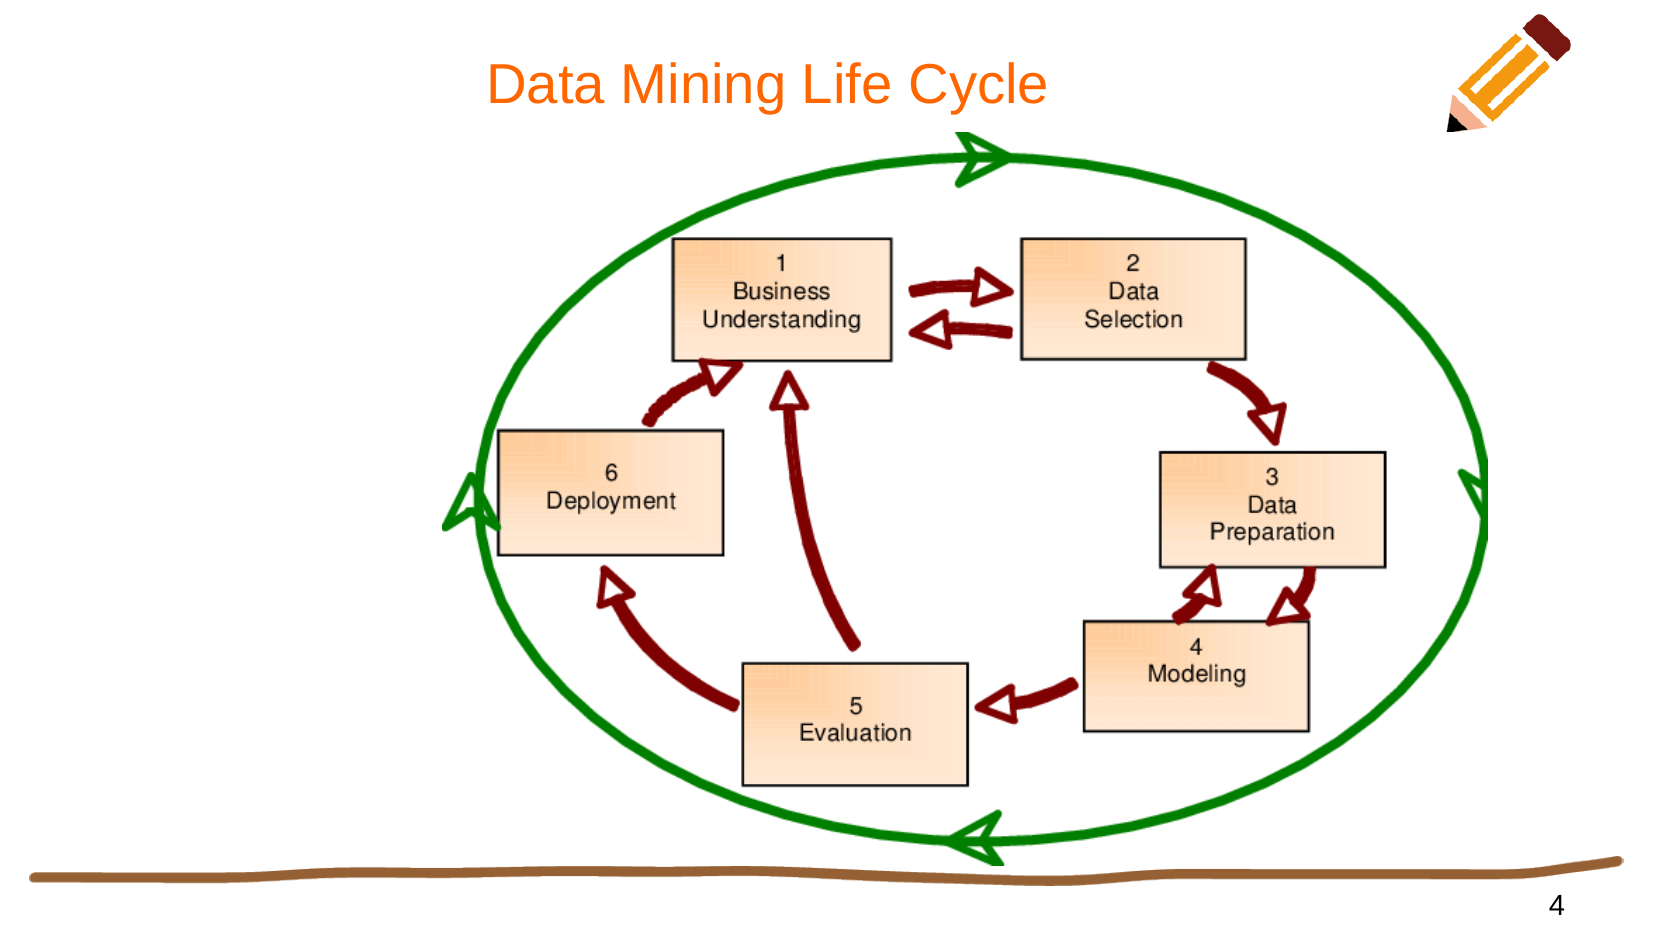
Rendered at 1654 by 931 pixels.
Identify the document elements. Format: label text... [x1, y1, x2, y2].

picture [442, 14, 1571, 866]
title Data Mining Life Cycle [88, 29, 1447, 133]
slide_number <número> [1181, 885, 1565, 931]
